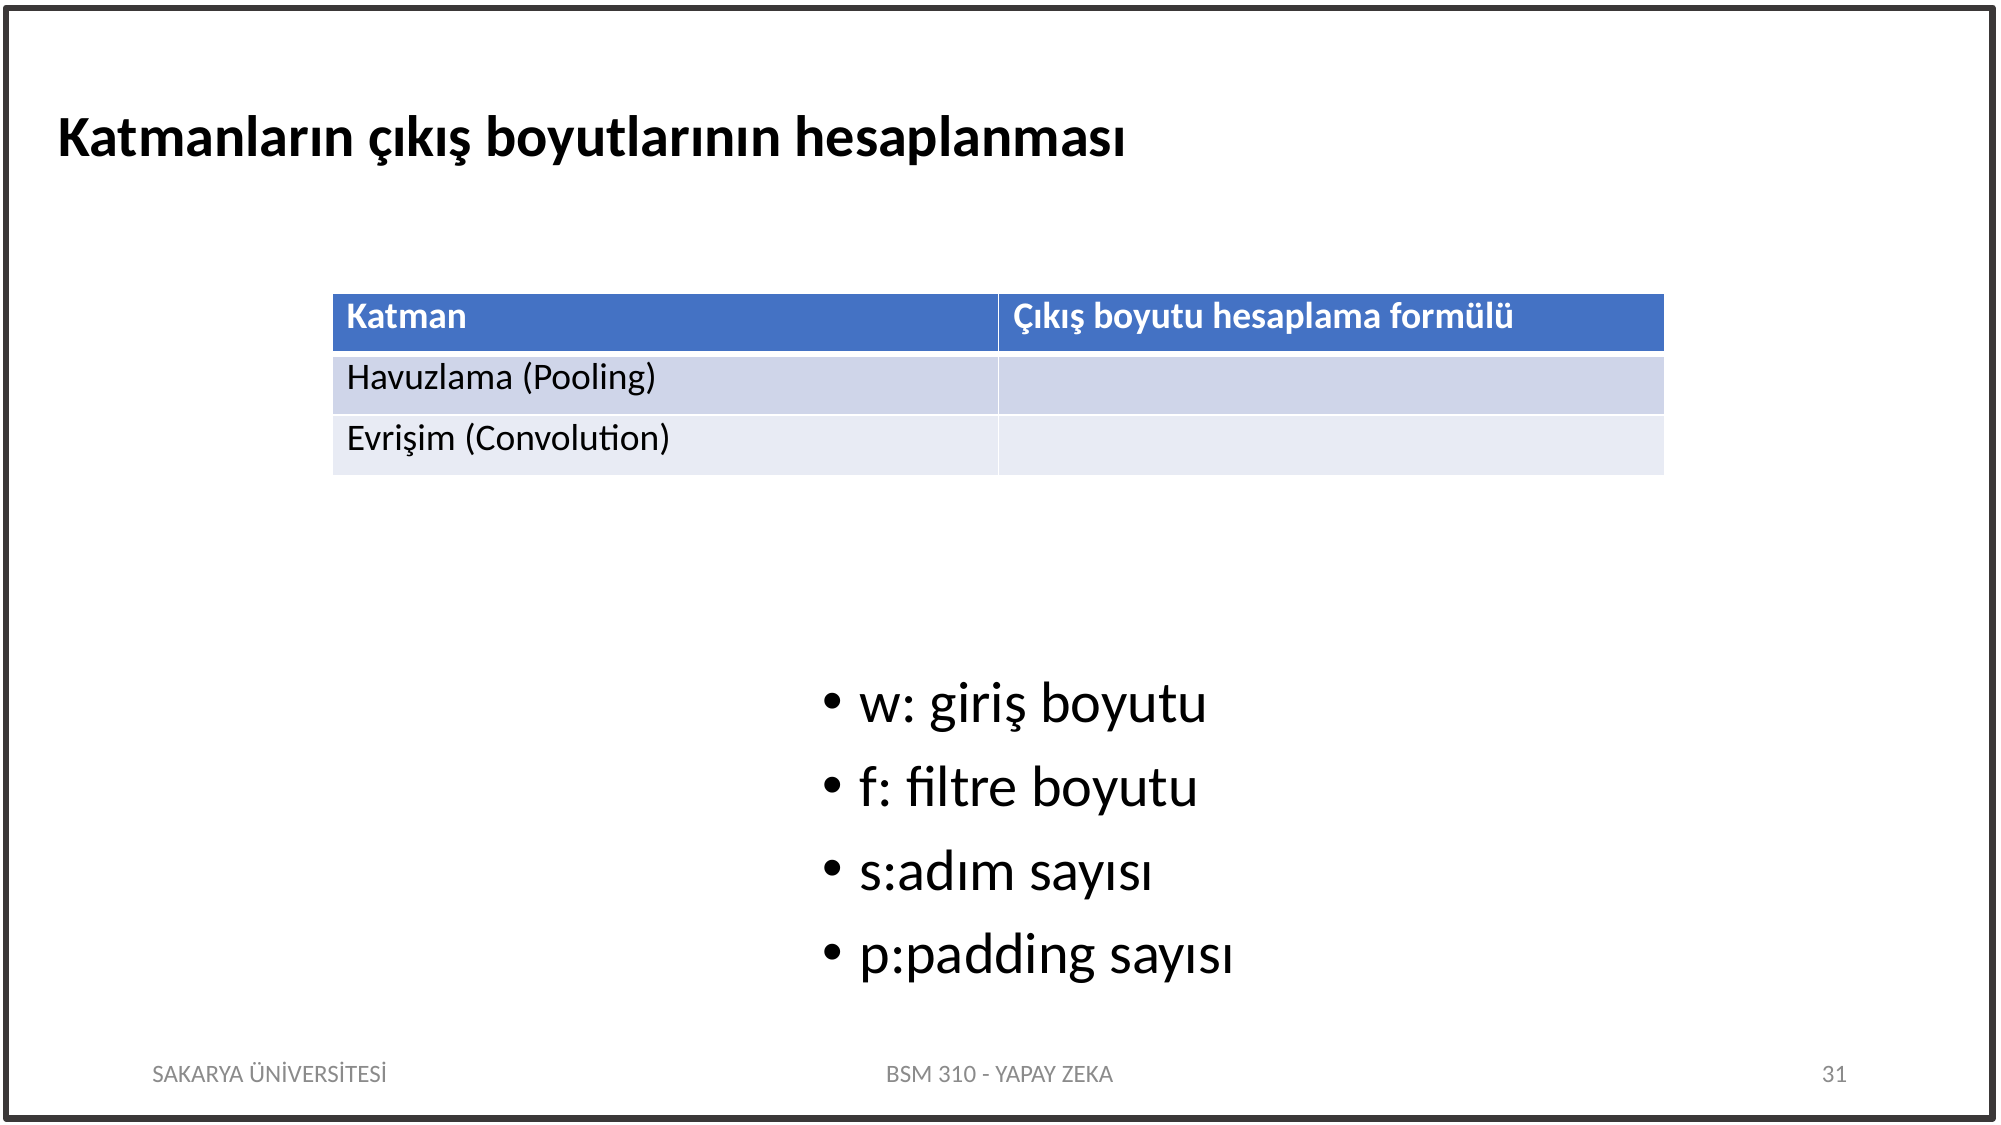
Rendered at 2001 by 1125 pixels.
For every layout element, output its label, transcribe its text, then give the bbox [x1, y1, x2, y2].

list Katmanların çıkış boyutlarının hesaplanması w: giriş boyutu f: filtre boyutu s:adım sayısı p:padding sayısı [6, 7, 1993, 1119]
slide_number 31 [1412, 1042, 1863, 1103]
footer BSM 310 - YAPAY ZEKA [662, 1042, 1338, 1103]
slide_number SAKARYA ÜNİVERSİTESİ [137, 1042, 588, 1103]
